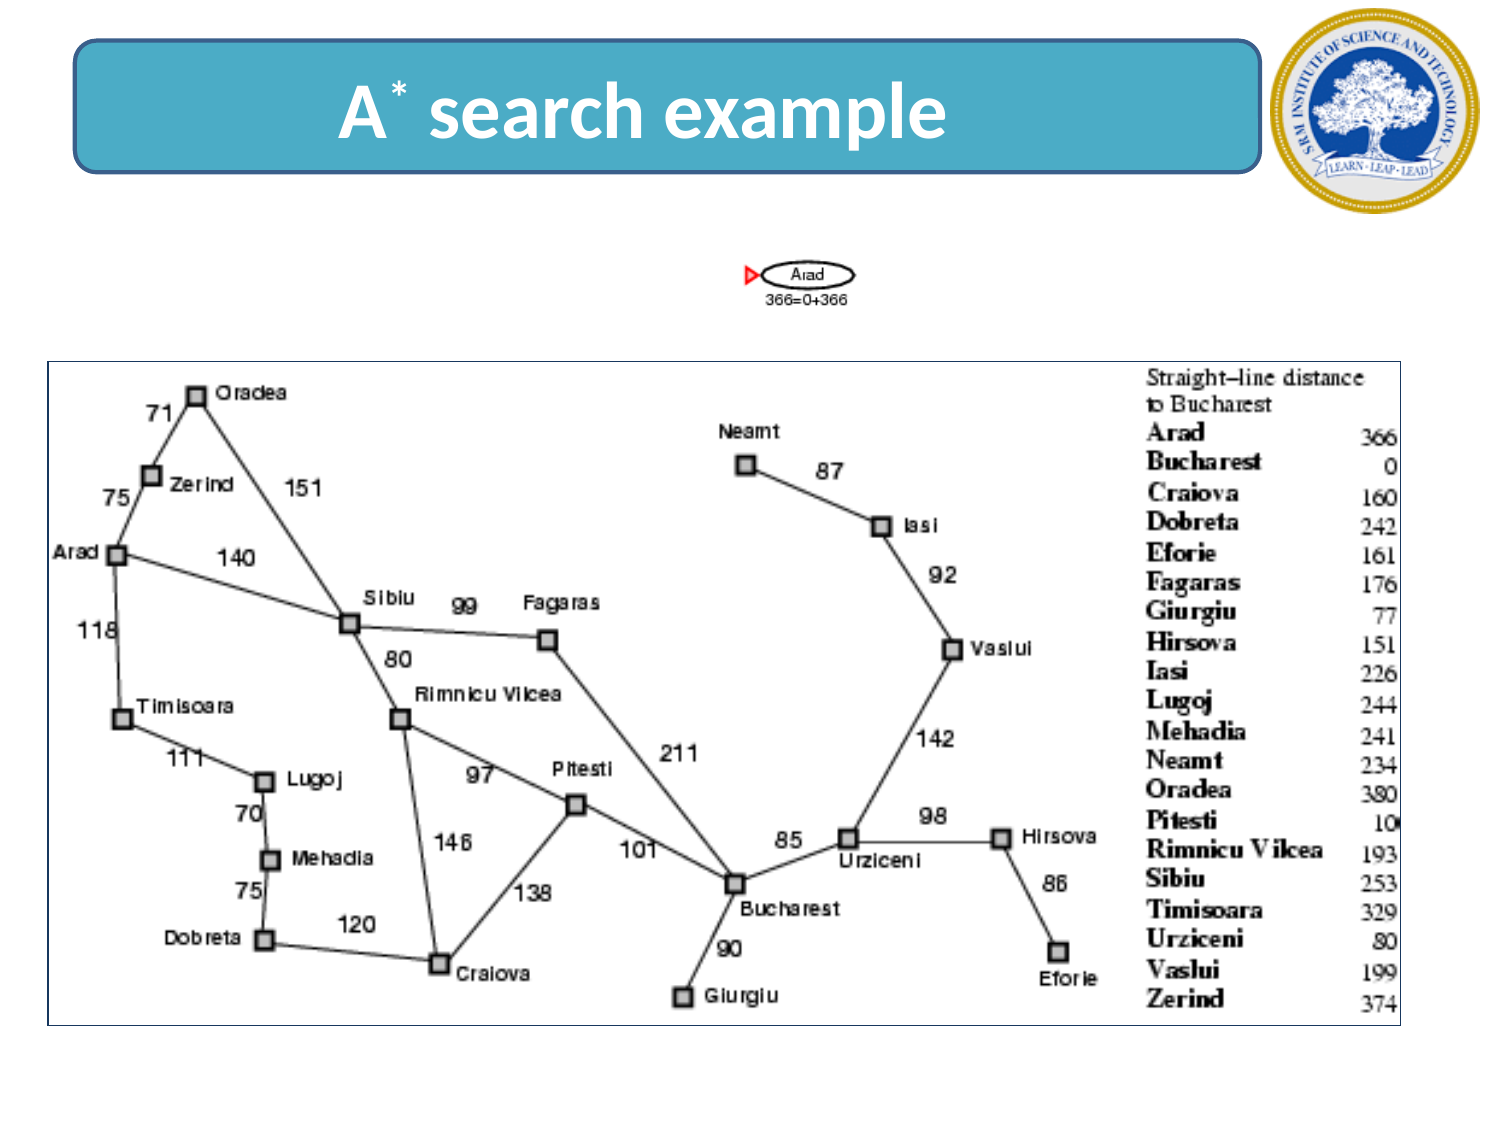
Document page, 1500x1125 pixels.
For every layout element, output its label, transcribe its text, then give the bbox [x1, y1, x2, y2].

text_box [72, 38, 1263, 175]
picture [1270, 8, 1480, 214]
picture [48, 249, 1400, 1026]
title A* search example [137, 50, 1150, 163]
